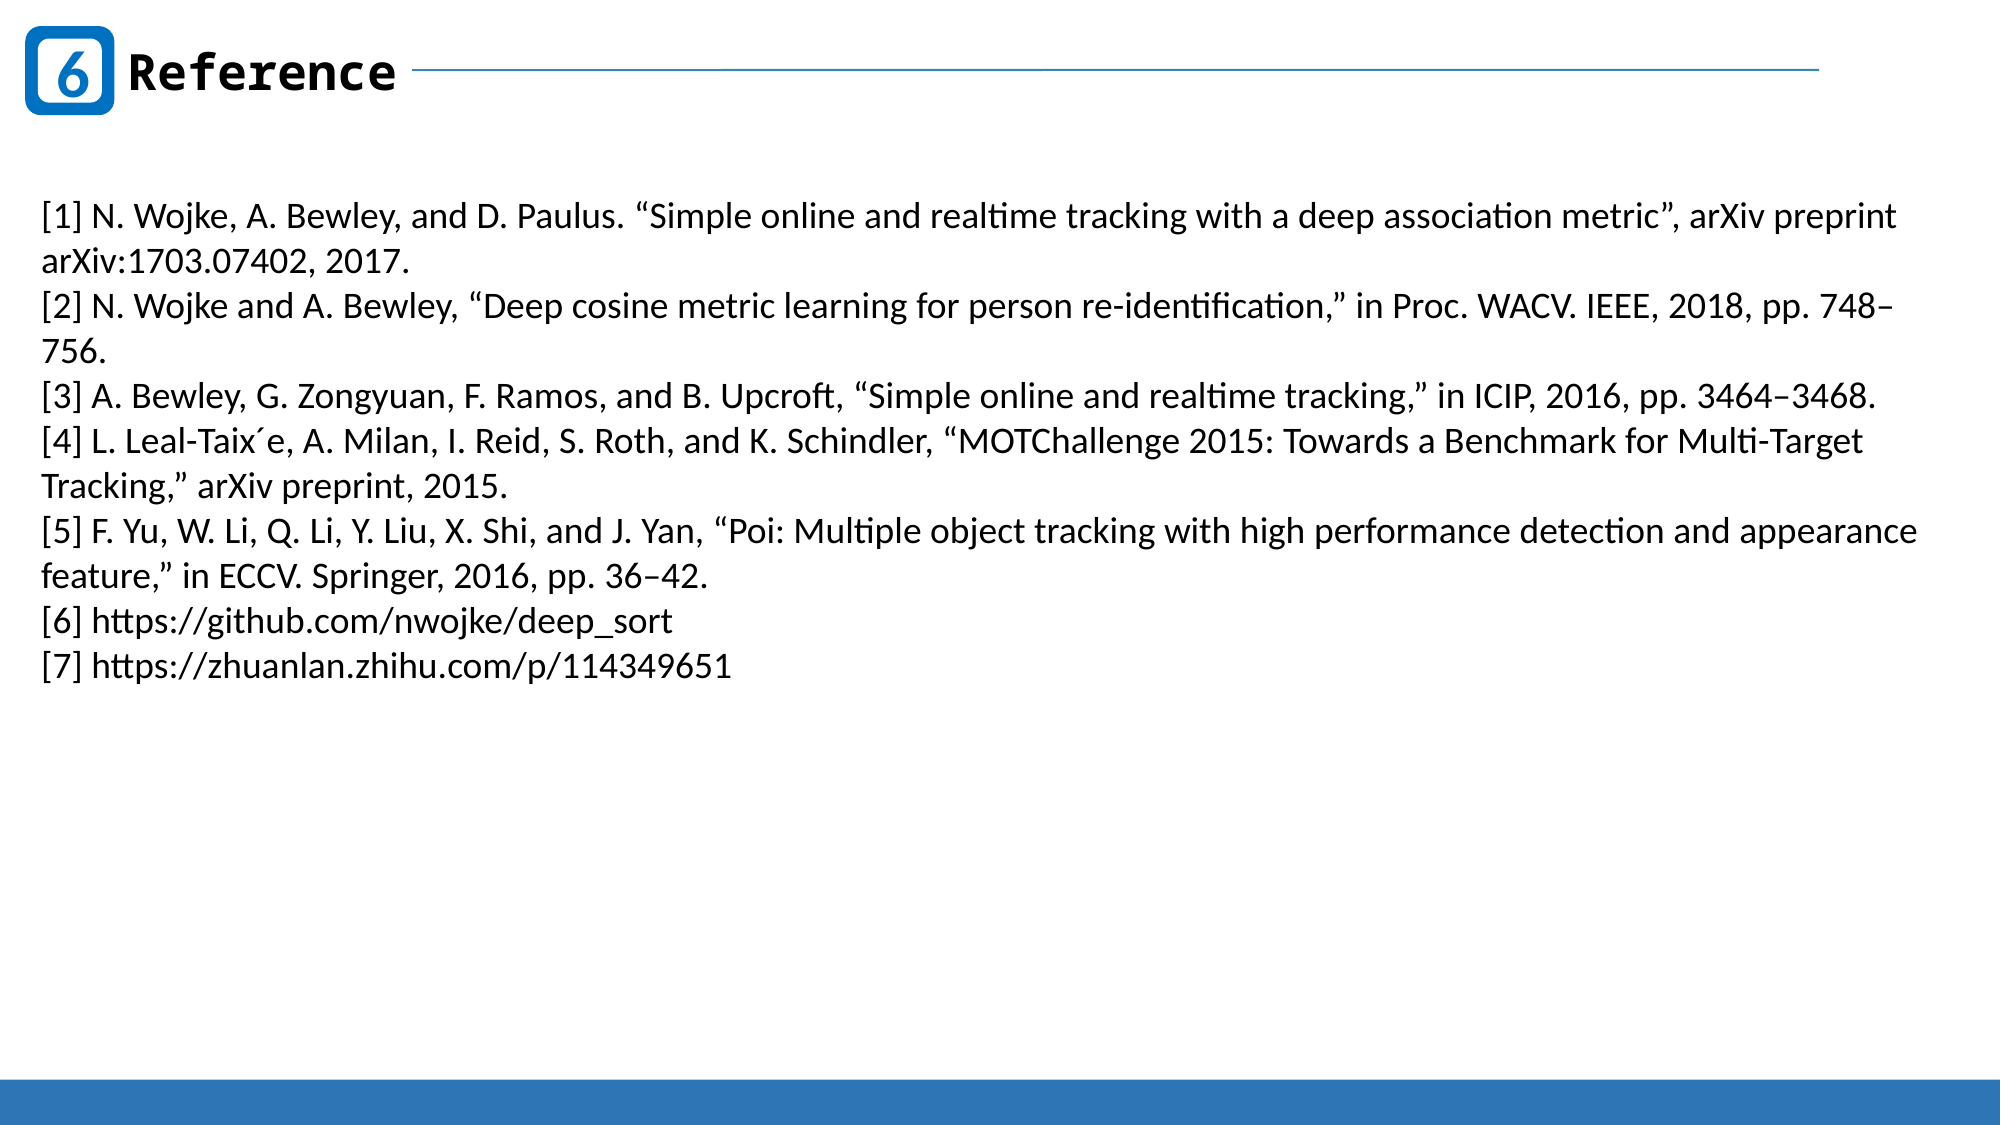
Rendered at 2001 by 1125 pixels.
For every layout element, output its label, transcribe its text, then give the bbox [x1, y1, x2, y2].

text_box [1] N. Wojke, A. Bewley, and D. Paulus. “Simple online and realtime tracking with a deep association metric”, arXiv preprint arXiv:1703.07402, 2017. [2] N. Wojke and A. Bewley, “Deep cosine metric learning for person re-identification,” in Proc. WACV. IEEE, 2018, pp. 748–756. [3] A. Bewley, G. Zongyuan, F. Ramos, and B. Upcroft, “Simple online and realtime tracking,” in ICIP, 2016, pp. 3464–3468. [4] L. Leal-Taix´e, A. Milan, I. Reid, S. Roth, and K. Schindler, “MOTChallenge 2015: Towards a Benchmark for Multi-Target Tracking,” arXiv preprint, 2015. [5] F. Yu, W. Li, Q. Li, Y. Liu, X. Shi, and J. Yan, “Poi: Multiple object tracking with high performance detection and appearance feature,” in ECCV. Springer, 2016, pp. 36–42. [6] https://github.com/nwojke/deep_sort [7] https://zhuanlan.zhihu.com/p/114349651 [26, 183, 1959, 694]
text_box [26, 27, 391, 115]
